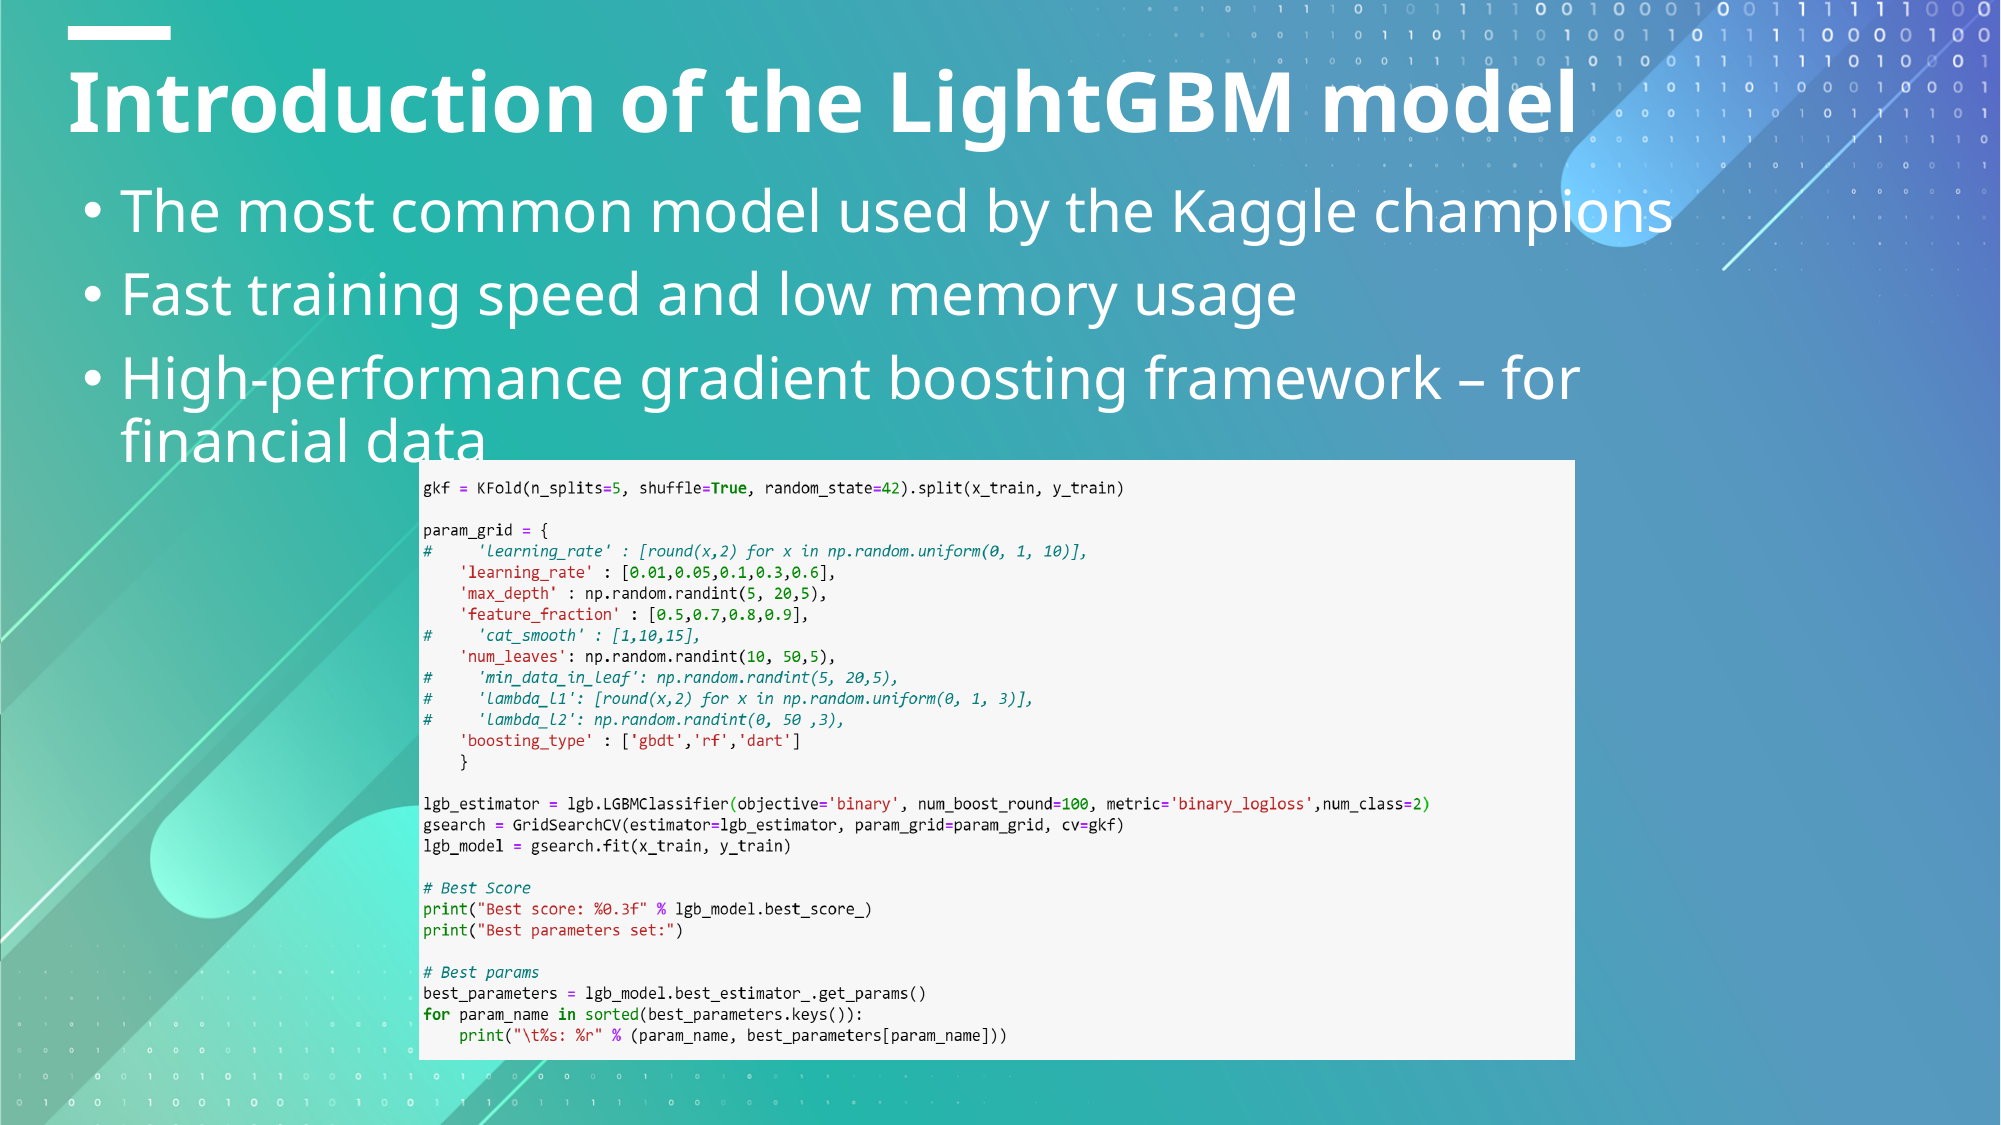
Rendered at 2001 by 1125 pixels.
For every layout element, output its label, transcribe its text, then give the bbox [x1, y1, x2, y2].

picture [0, 0, 2001, 1125]
title Introduction of the LightGBM model [54, 53, 1780, 175]
list The most common model used by the Kaggle champions Fast training speed and low memory usage High-performance gradient boosting framework – for financial data [67, 174, 1793, 1004]
